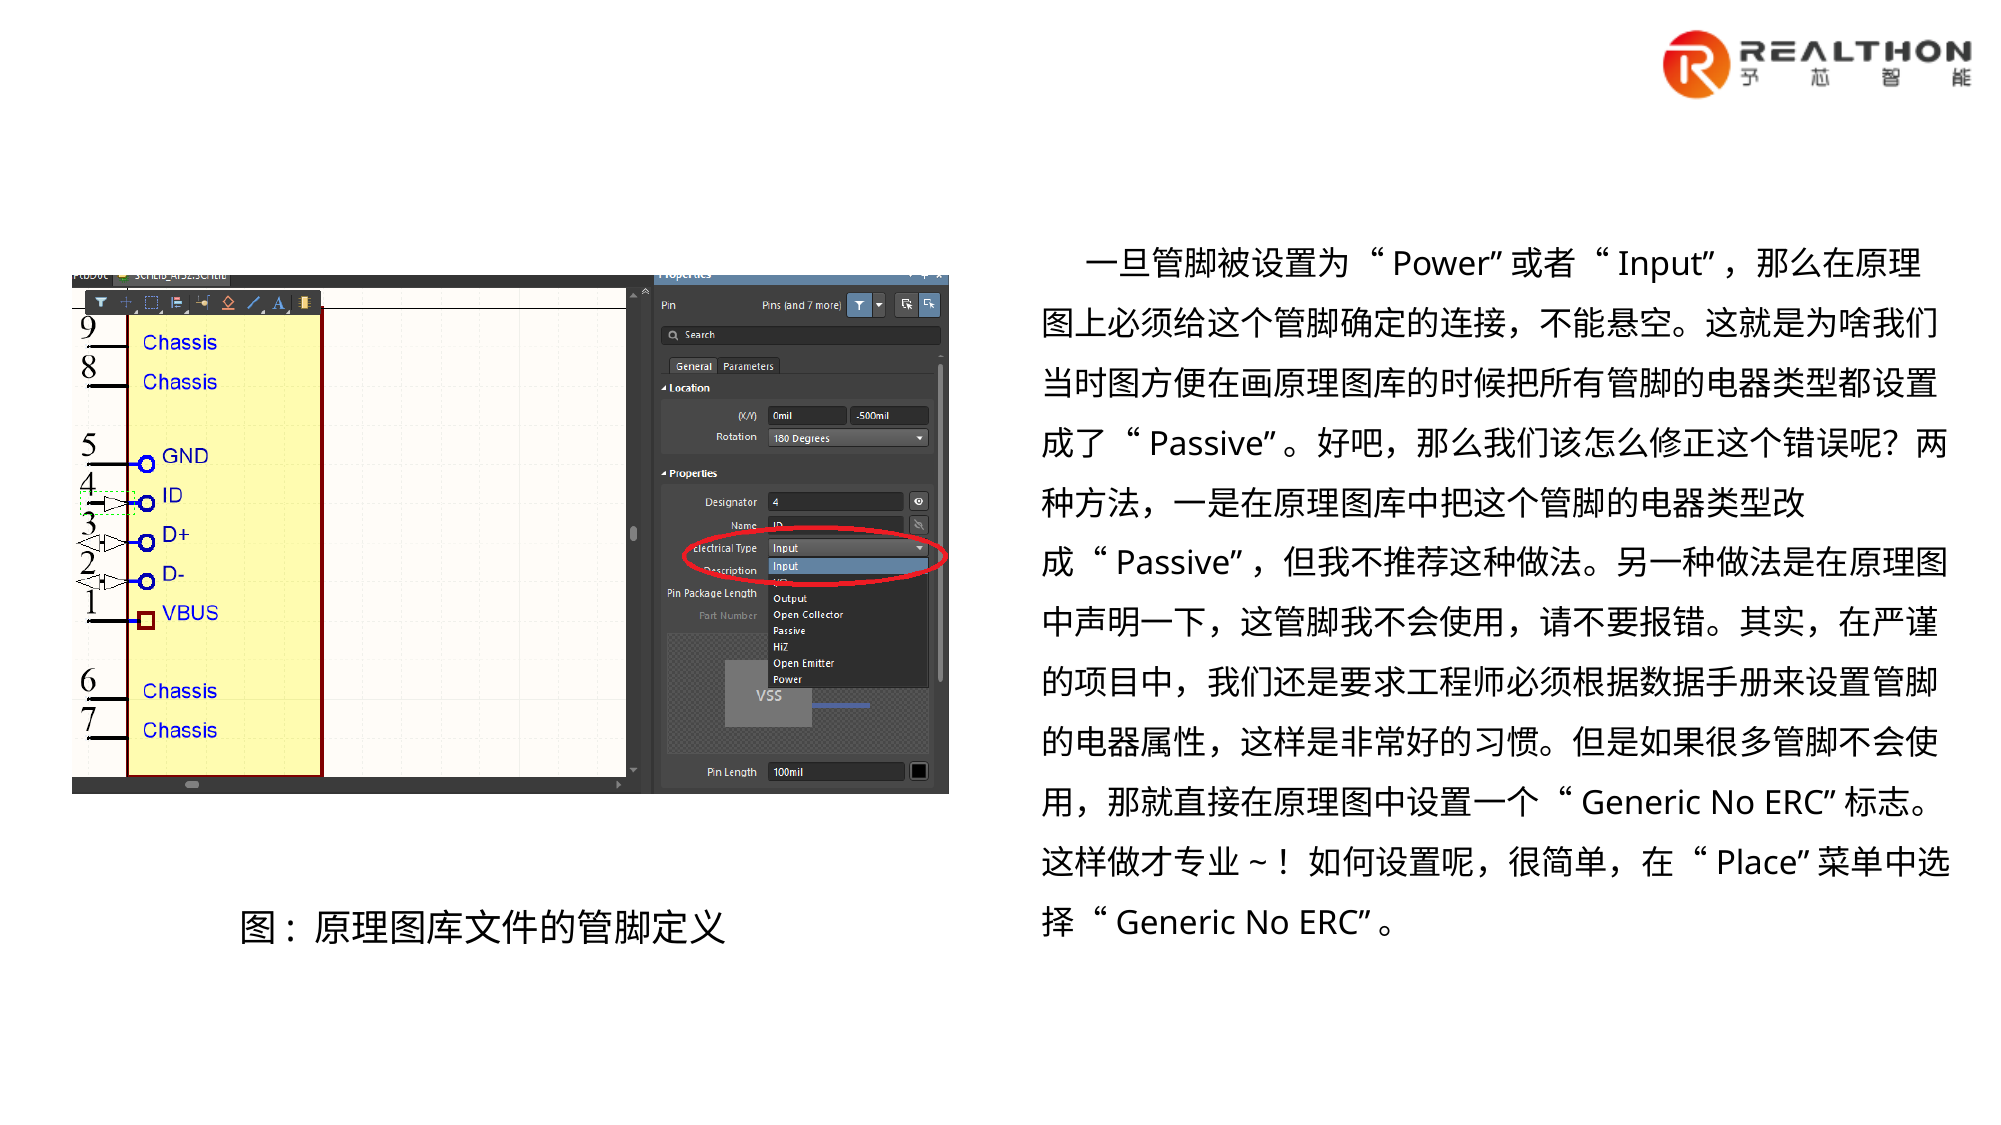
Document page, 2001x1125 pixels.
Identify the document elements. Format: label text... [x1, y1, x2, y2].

text_box 一旦管脚被设置为“Power”或者“Input”，那么在原理图上必须给这个管脚确定的连接，不能悬空。这就是为啥我们当时图方便在画原理图库的时候把所有管脚的电器类型都设置成了“Passive”。好吧，那么我们该怎么修正这个错误呢？两种方法，一是在原理图库中把这个管脚的电器类型改成“Passive”，但我不推荐这种做法。另一种做法是在原理图中声明一下，这管脚我不会使用，请不要报错。其实，在严谨的项目中，我们还是要求工程师必须根据数据手册来设置管脚的电器属性，这样是非常好的习惯。但是如果很多管脚不会使用，那就直接在原理图中设置一个“Generic No ERC”标志。这样做才专业~！如何设置呢，很简单，在“Place”菜单中选择“Generic No ERC”。 [1026, 214, 1968, 949]
picture [72, 275, 949, 795]
picture [1640, 0, 2000, 128]
text_box 图: 原理图库文件的管脚定义 [146, 896, 820, 956]
